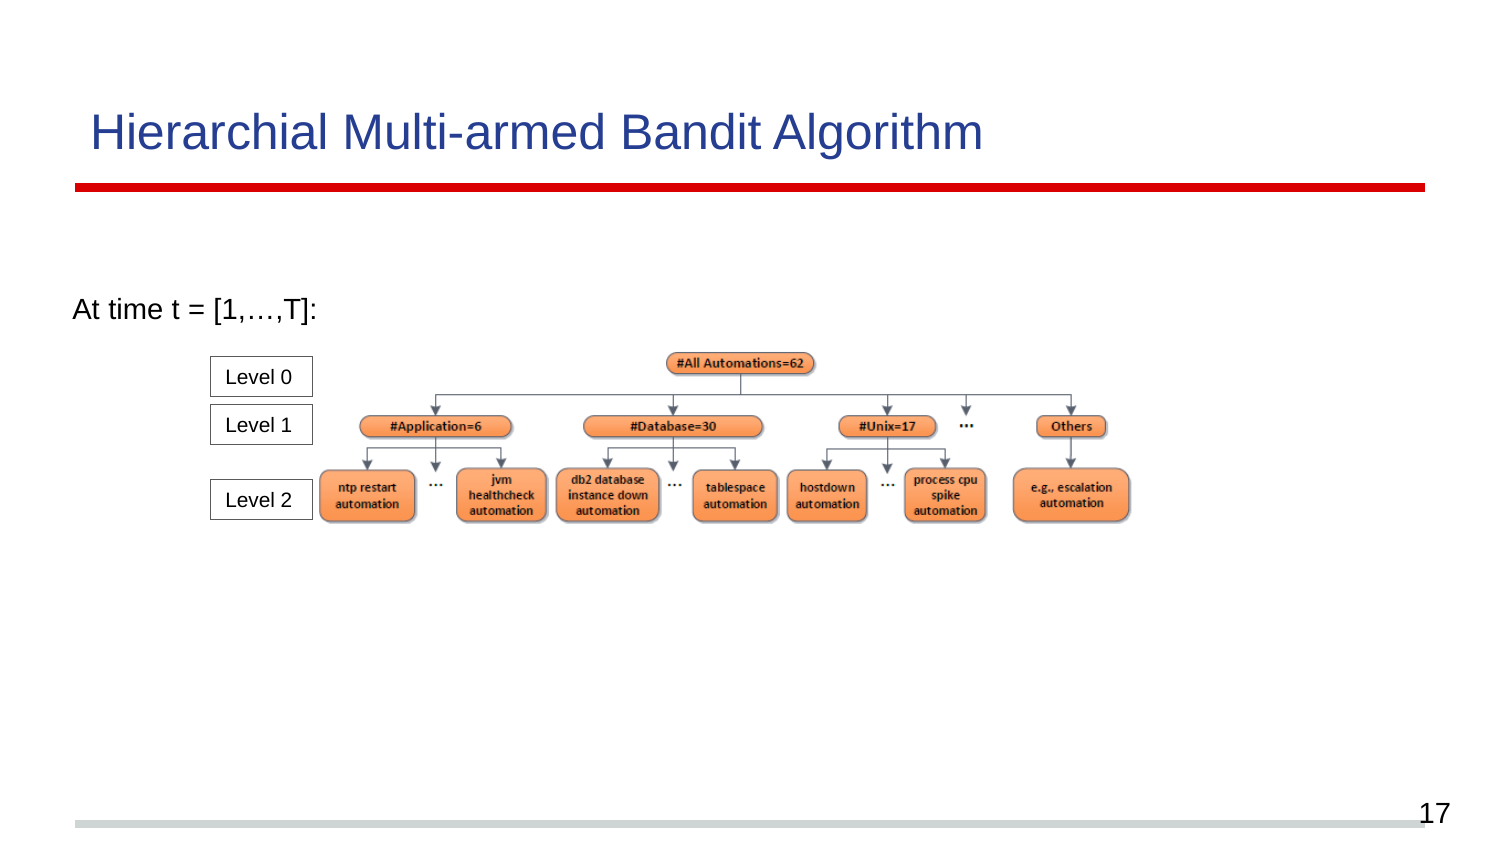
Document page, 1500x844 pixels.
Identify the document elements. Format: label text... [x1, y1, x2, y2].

picture [307, 341, 1148, 537]
title Hierarchial Multi-armed Bandit Algorithm [75, 34, 1425, 175]
slide_number 17 [1403, 779, 1494, 844]
text_box Level 0 [210, 356, 302, 397]
text_box Level 1 [210, 404, 302, 445]
text_box At time t = [1,…,T]: [57, 248, 556, 333]
text_box Level 2 [210, 479, 302, 520]
